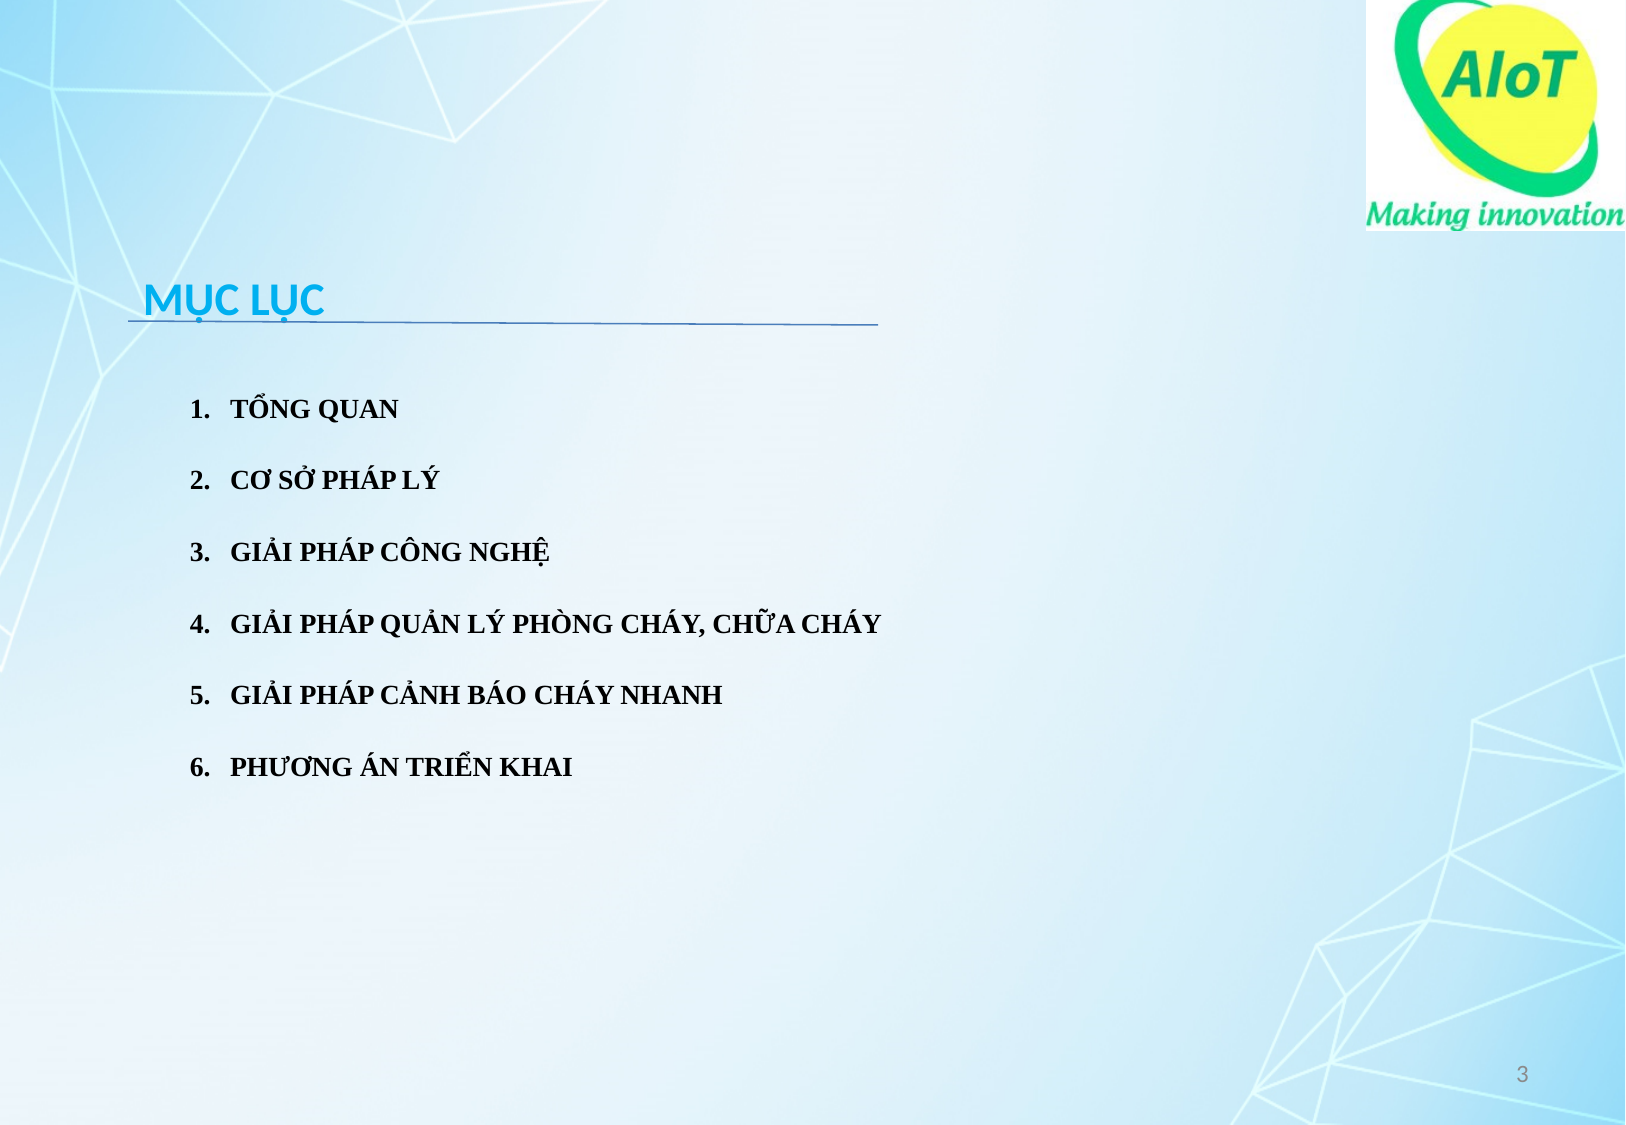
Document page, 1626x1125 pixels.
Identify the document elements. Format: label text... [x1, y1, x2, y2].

text_box MỤC LỤC [128, 233, 879, 320]
text_box [75, 449, 1538, 675]
list TỔNG QUAN CƠ SỞ PHÁP LÝ GIẢI PHÁP CÔNG NGHỆ GIẢI PHÁP QUẢN LÝ PHÒNG CHÁY, CHỮA CHÁY GIẢI PHÁP CẢNH BÁO CHÁY NHANH PHƯƠNG ÁN TRIỂN KHAI [174, 675, 916, 832]
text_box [127, 320, 879, 326]
list TỔNG QUAN CƠ SỞ PHÁP LÝ GIẢI PHÁP CÔNG NGHỆ GIẢI PHÁP QUẢN LÝ PHÒNG CHÁY, CHỮA CHÁY GIẢI PHÁP CẢNH BÁO CHÁY NHANH PHƯƠNG ÁN TRIỂN KHAI [174, 350, 916, 449]
slide_number 3 [1164, 1042, 1544, 1103]
picture [0, 0, 1626, 1125]
